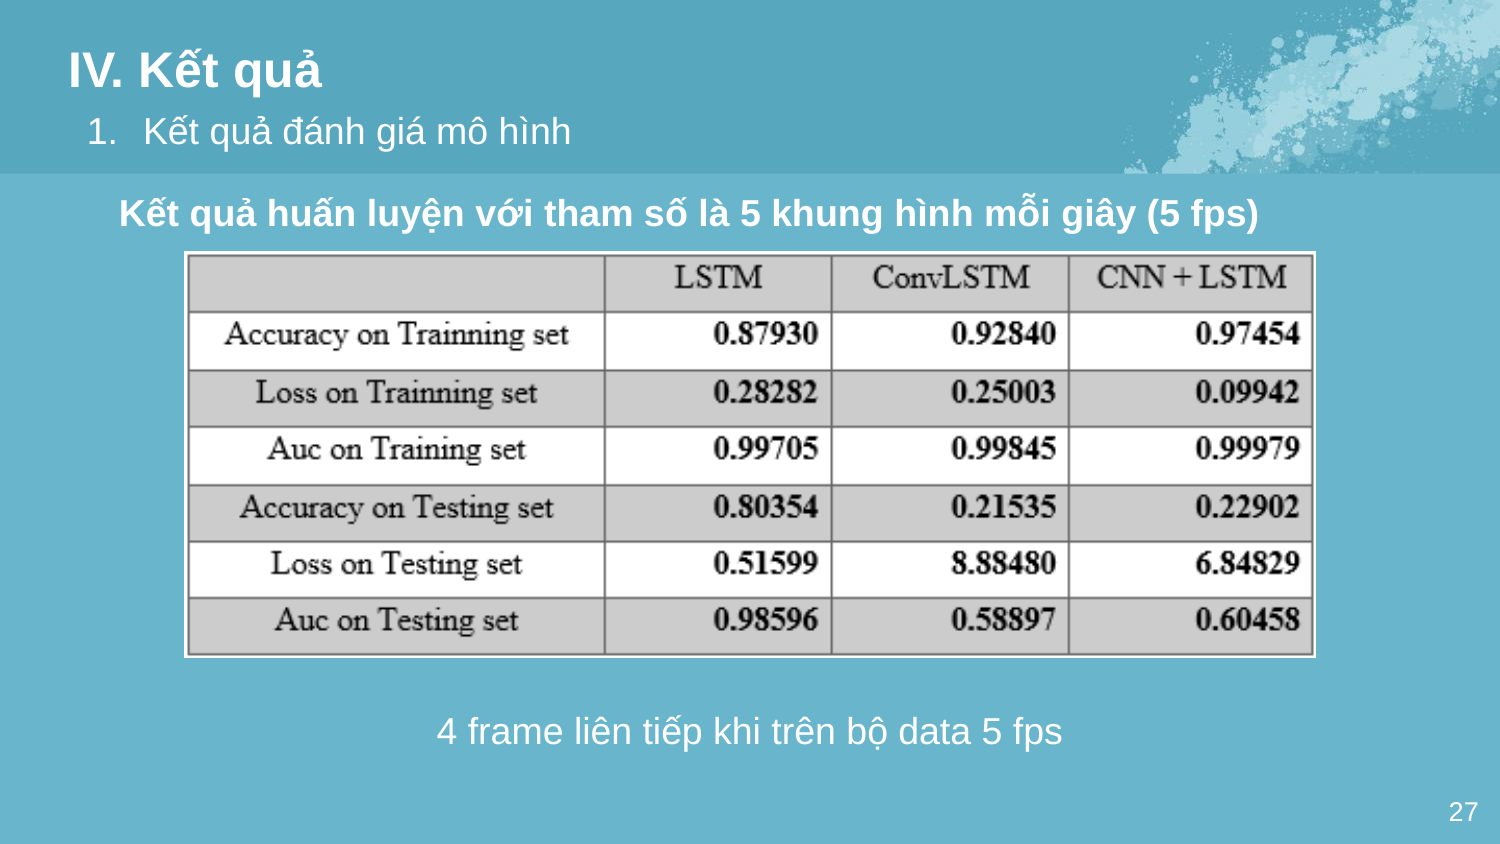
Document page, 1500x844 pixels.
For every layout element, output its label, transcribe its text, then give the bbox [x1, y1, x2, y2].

list Kết quả đánh giá mô hình [53, 106, 1500, 154]
picture [0, 0, 1500, 173]
picture [184, 251, 1316, 658]
text_box 4 frame liên tiếp khi trên bộ data 5 fps [201, 691, 1298, 767]
text_box Kết quả huấn luyện với tham số là 5 khung hình mỗi giây (5 fps) [103, 180, 1450, 241]
slide_number 27 [1403, 779, 1494, 844]
list IV. Kết quả [53, 20, 1500, 106]
